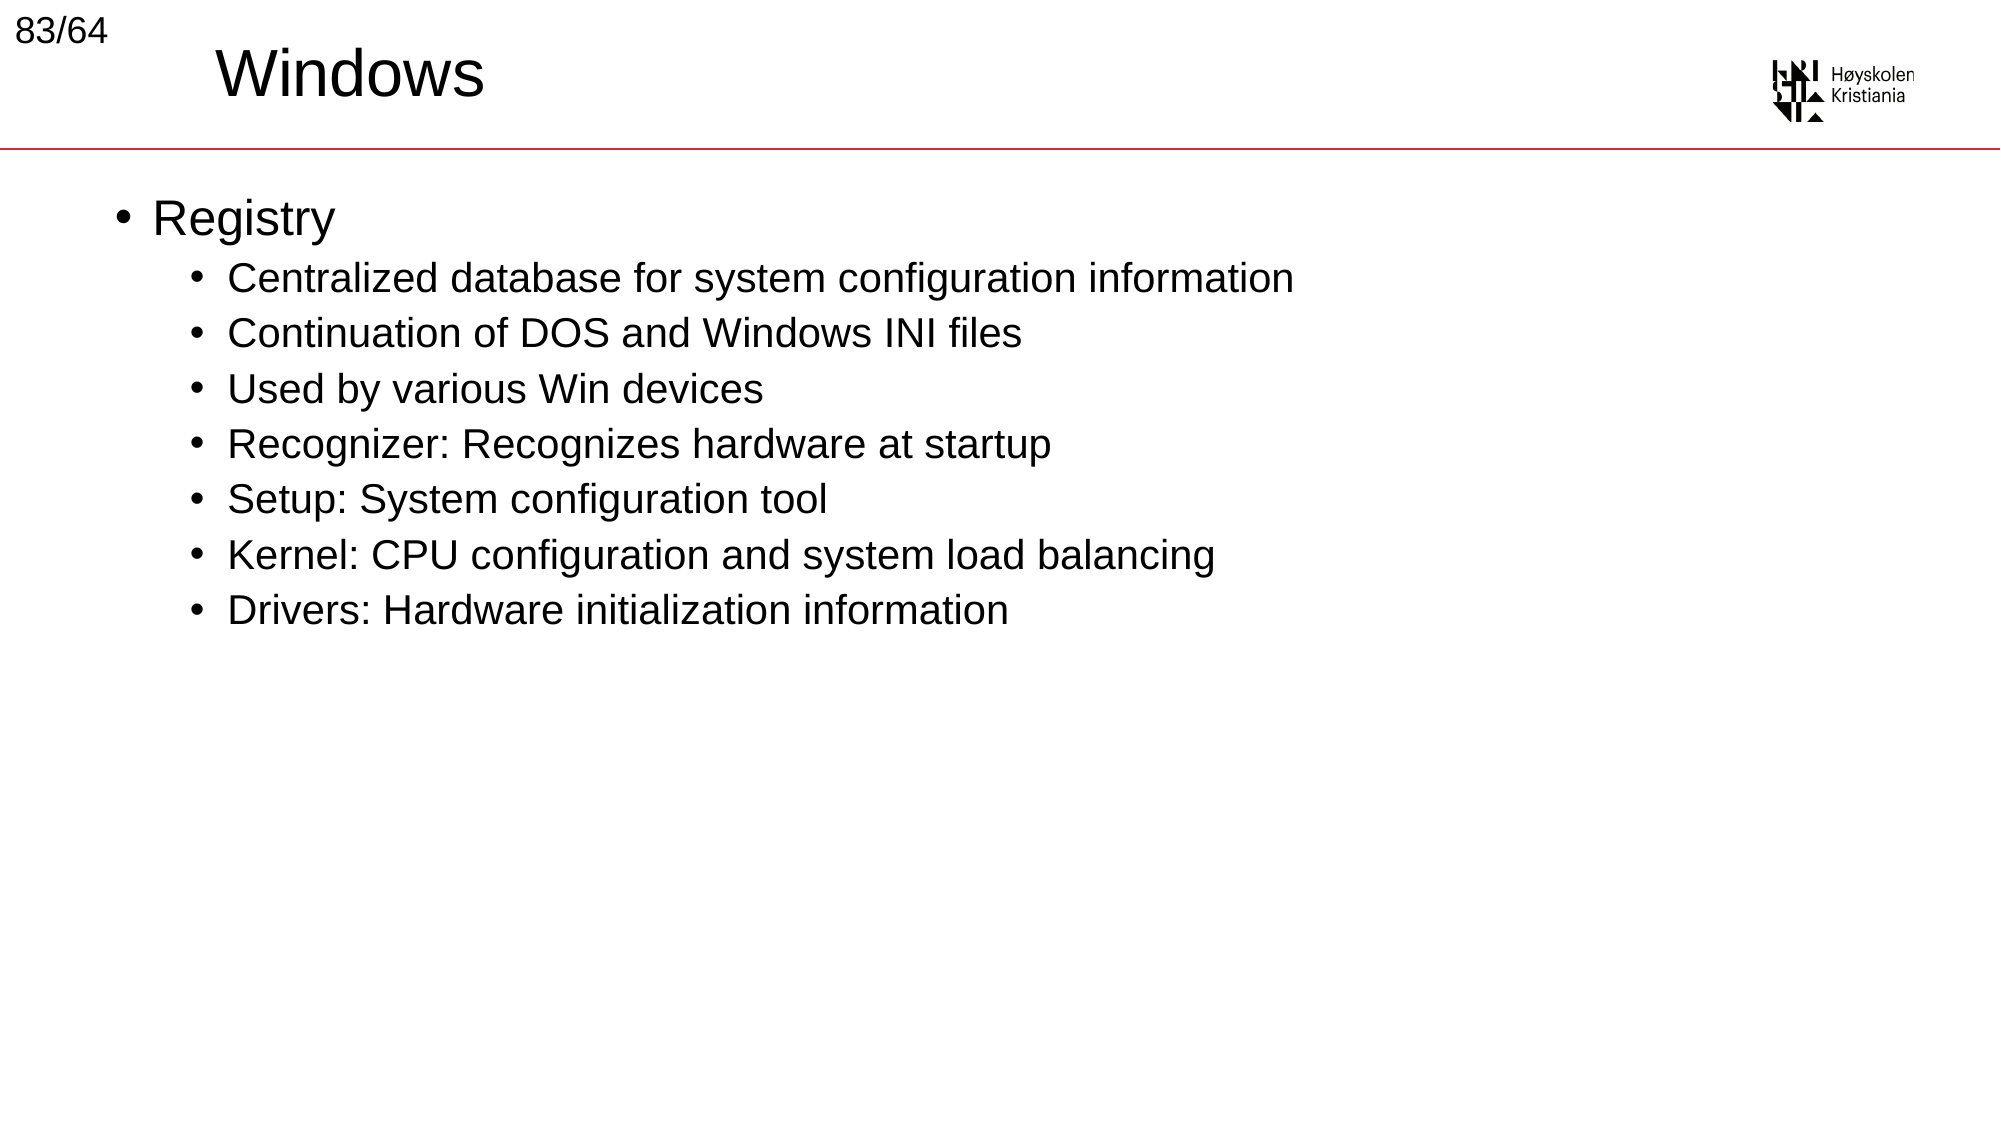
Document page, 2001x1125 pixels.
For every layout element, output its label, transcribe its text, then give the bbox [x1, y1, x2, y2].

slide_number 83/64 [0, 0, 208, 74]
list Registry Centralized database for system configuration information Continuation of DOS and Windows INI files Used by various Win devices Recognizer: Recognizes hardware at startup Setup: System configuration tool Kernel: CPU configuration and system load balancing Drivers: Hardware initialization information [99, 184, 1900, 1047]
title Windows [200, 30, 1887, 135]
